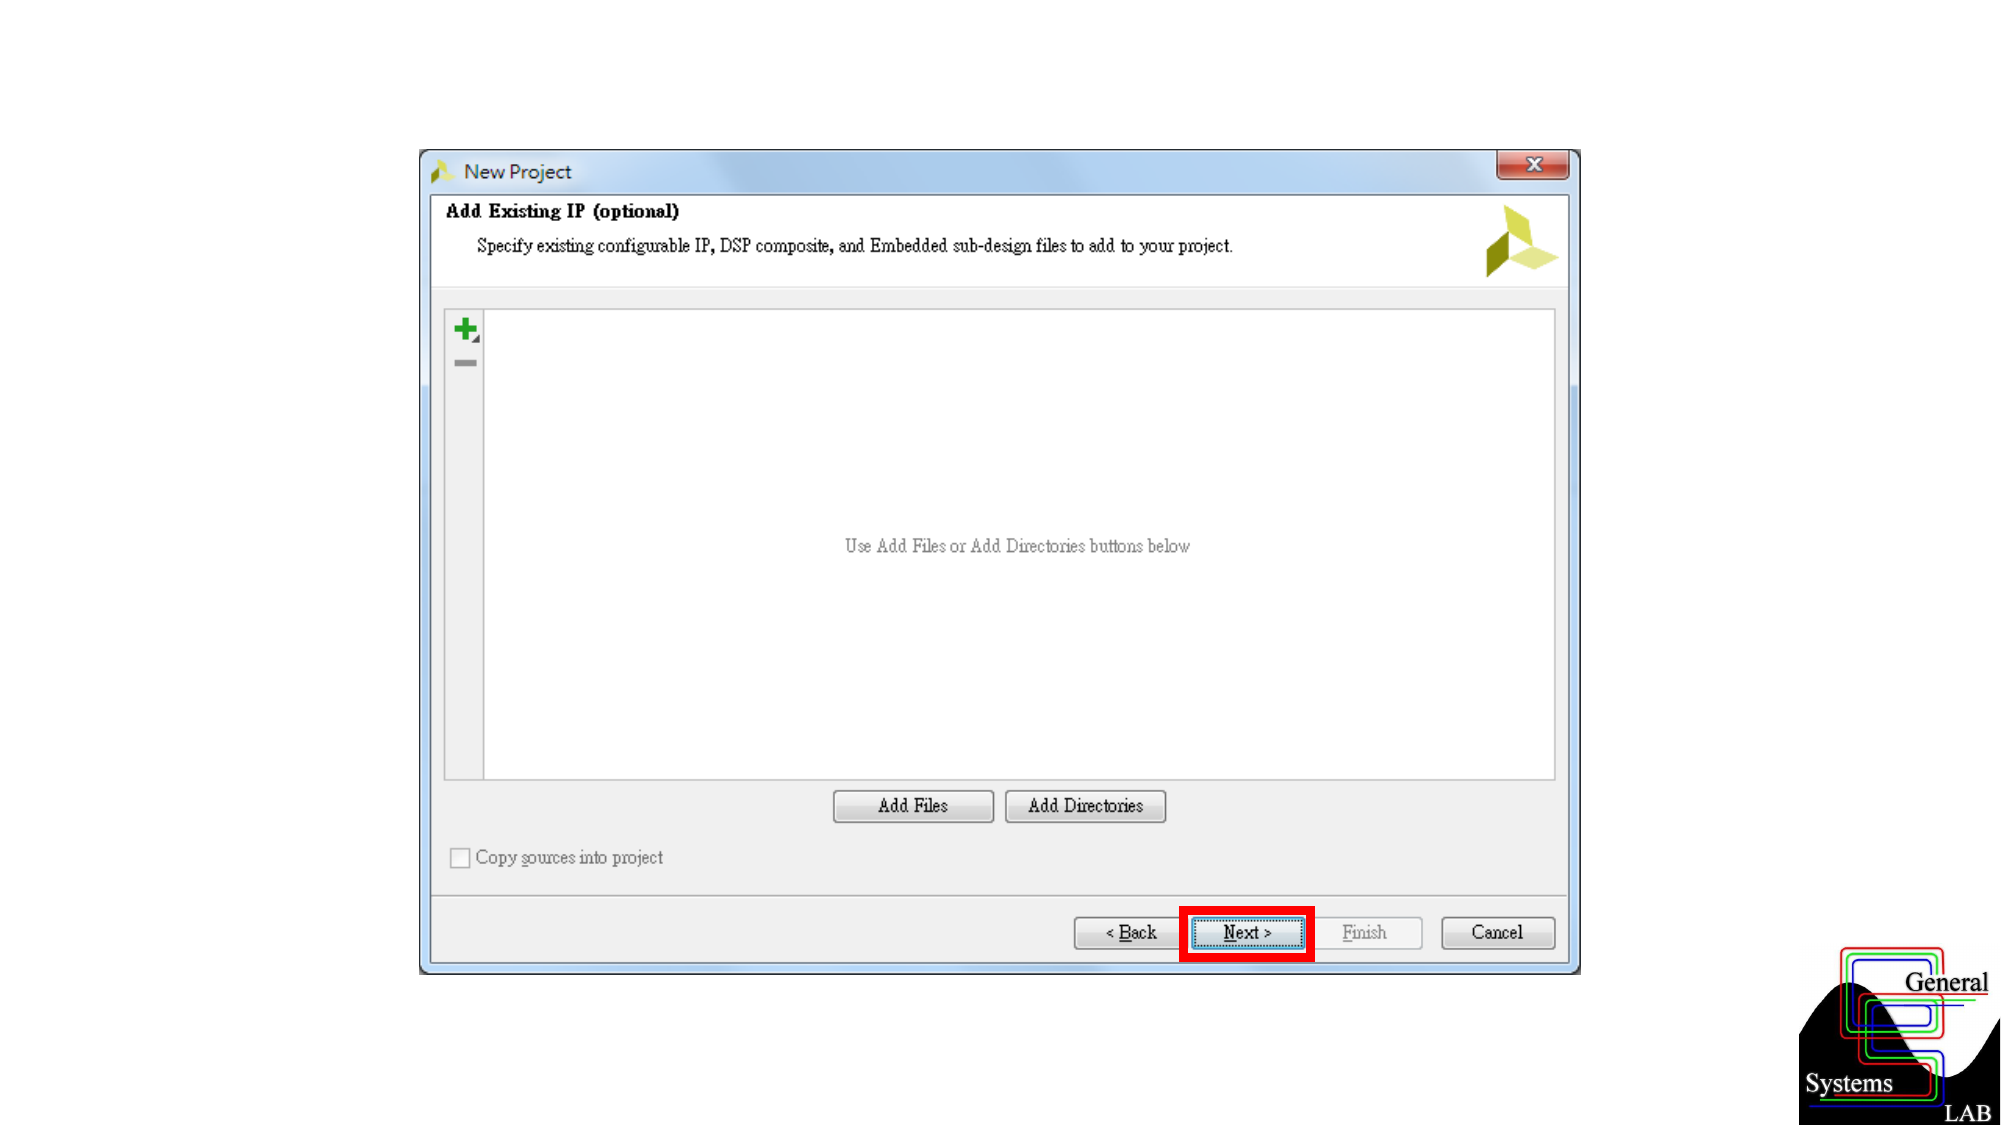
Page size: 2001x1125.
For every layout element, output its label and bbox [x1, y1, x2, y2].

picture [1799, 943, 2001, 1125]
picture [419, 149, 1581, 975]
